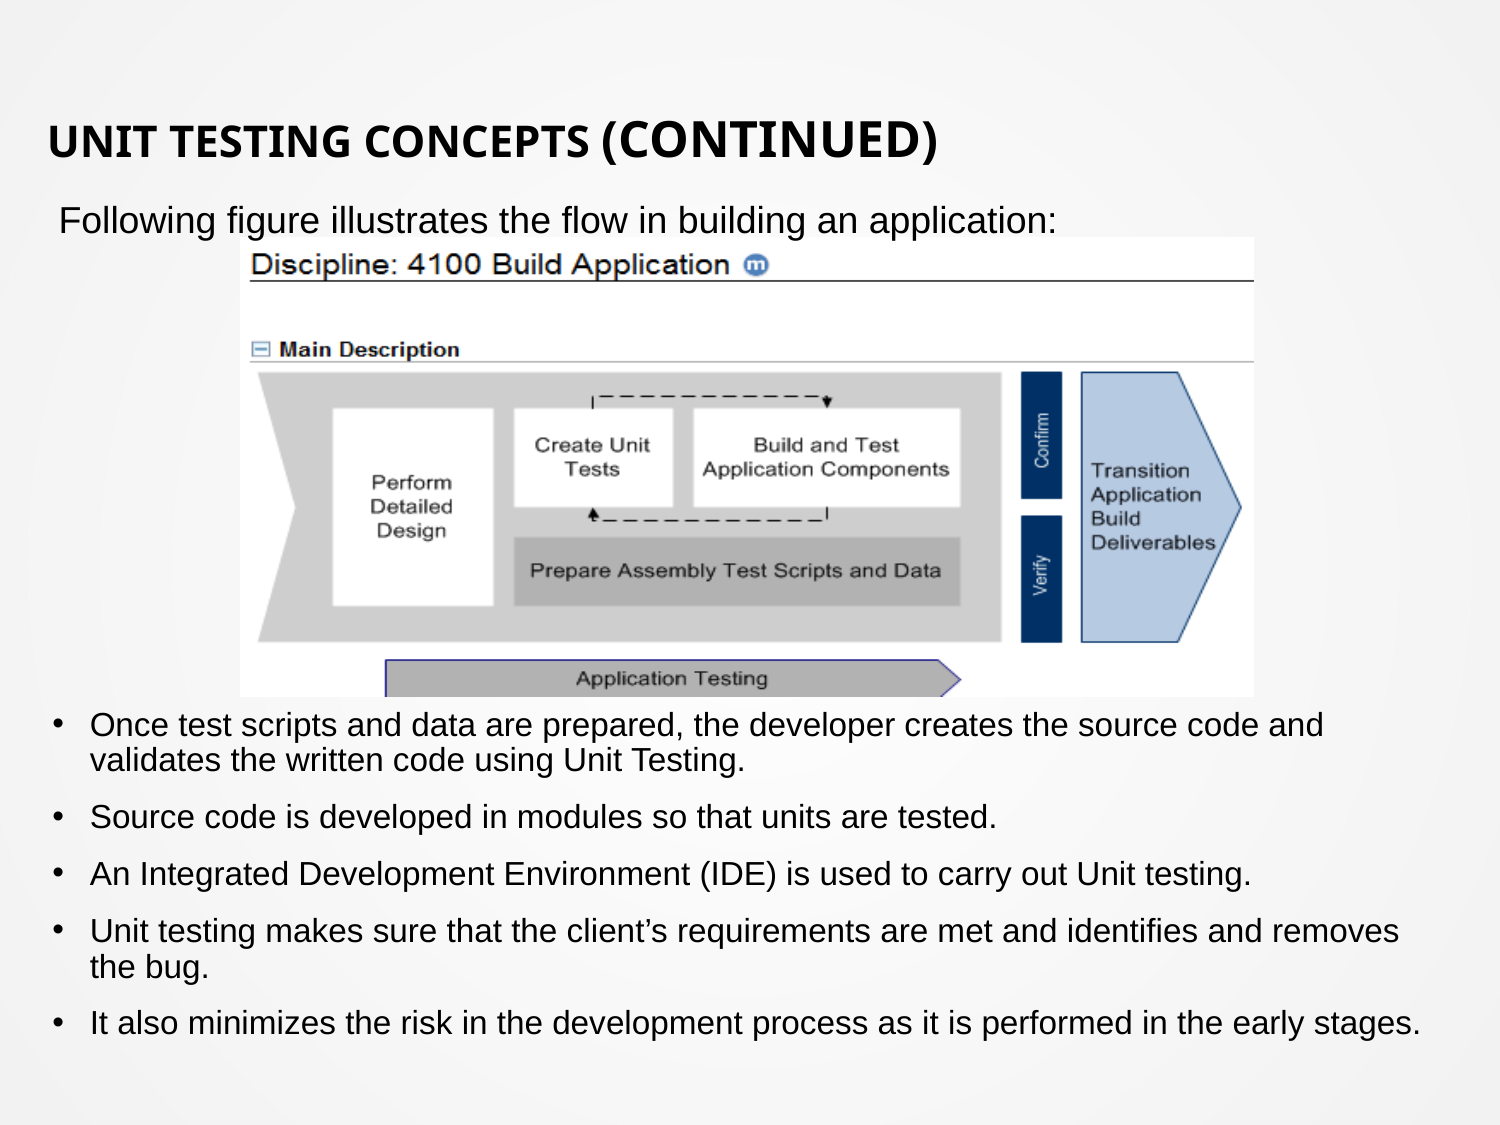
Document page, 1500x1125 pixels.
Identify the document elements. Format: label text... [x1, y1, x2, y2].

title Unit Testing Concepts (Continued) [46, 0, 1454, 167]
text_box Once test scripts and data are prepared, the developer creates the source code and validates the written code using Unit Testing. Source code is developed in modules so that units are tested. An Integrated Development Environment (IDE) is used to carry out Unit testing. Unit testing makes sure that the client’s requirements are met and identifies and removes the bug. It also minimizes the risk in the development process as it is performed in the early stages. [37, 699, 1450, 1063]
picture [240, 237, 1254, 697]
text_box Following figure illustrates the flow in building an application: [43, 193, 1450, 254]
text_box [22, 188, 1374, 254]
